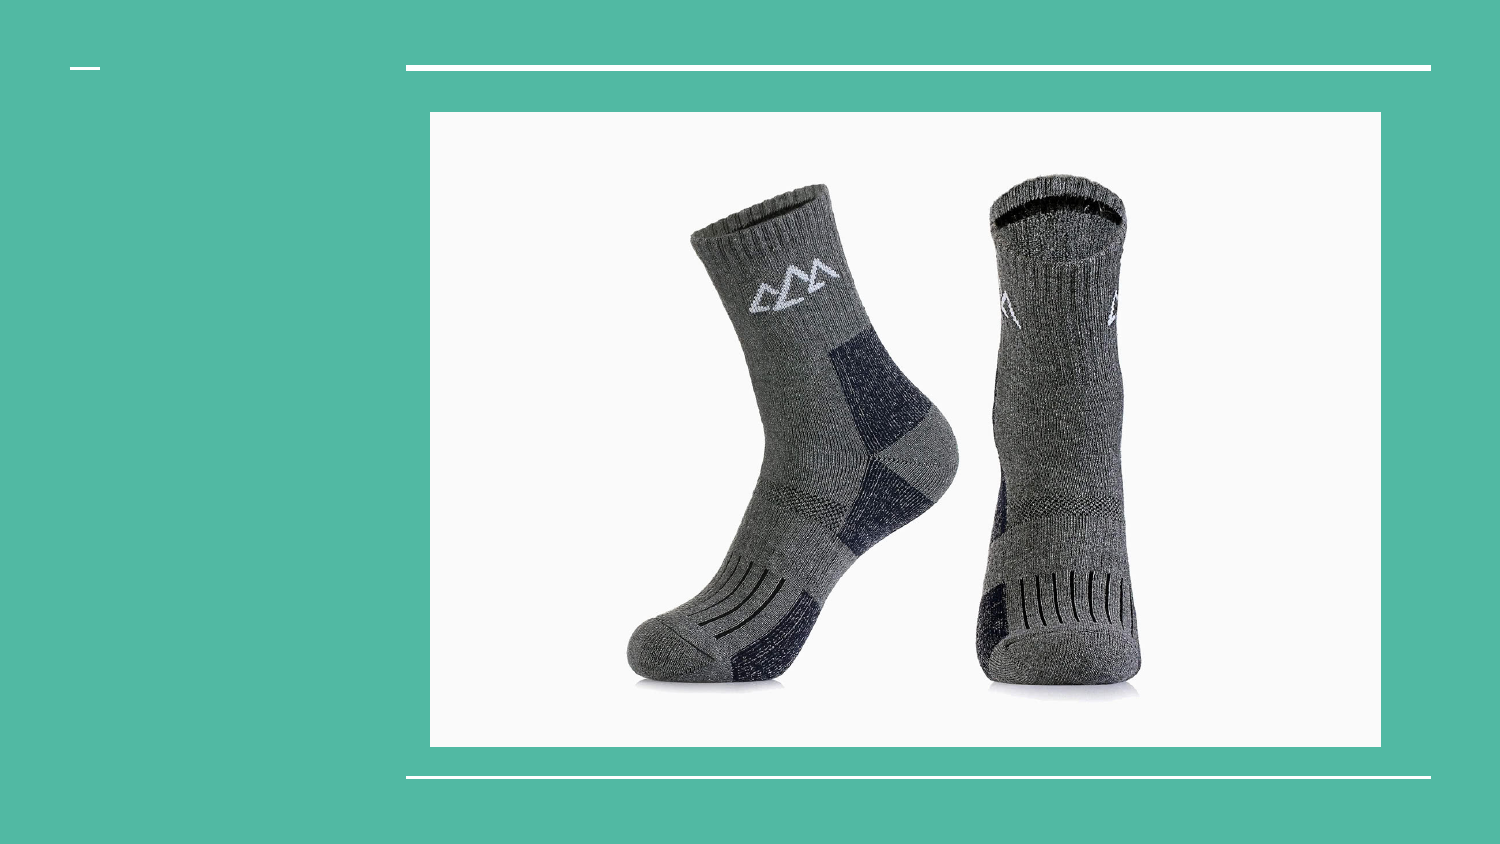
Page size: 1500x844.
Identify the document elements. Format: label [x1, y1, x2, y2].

picture [429, 112, 1381, 747]
